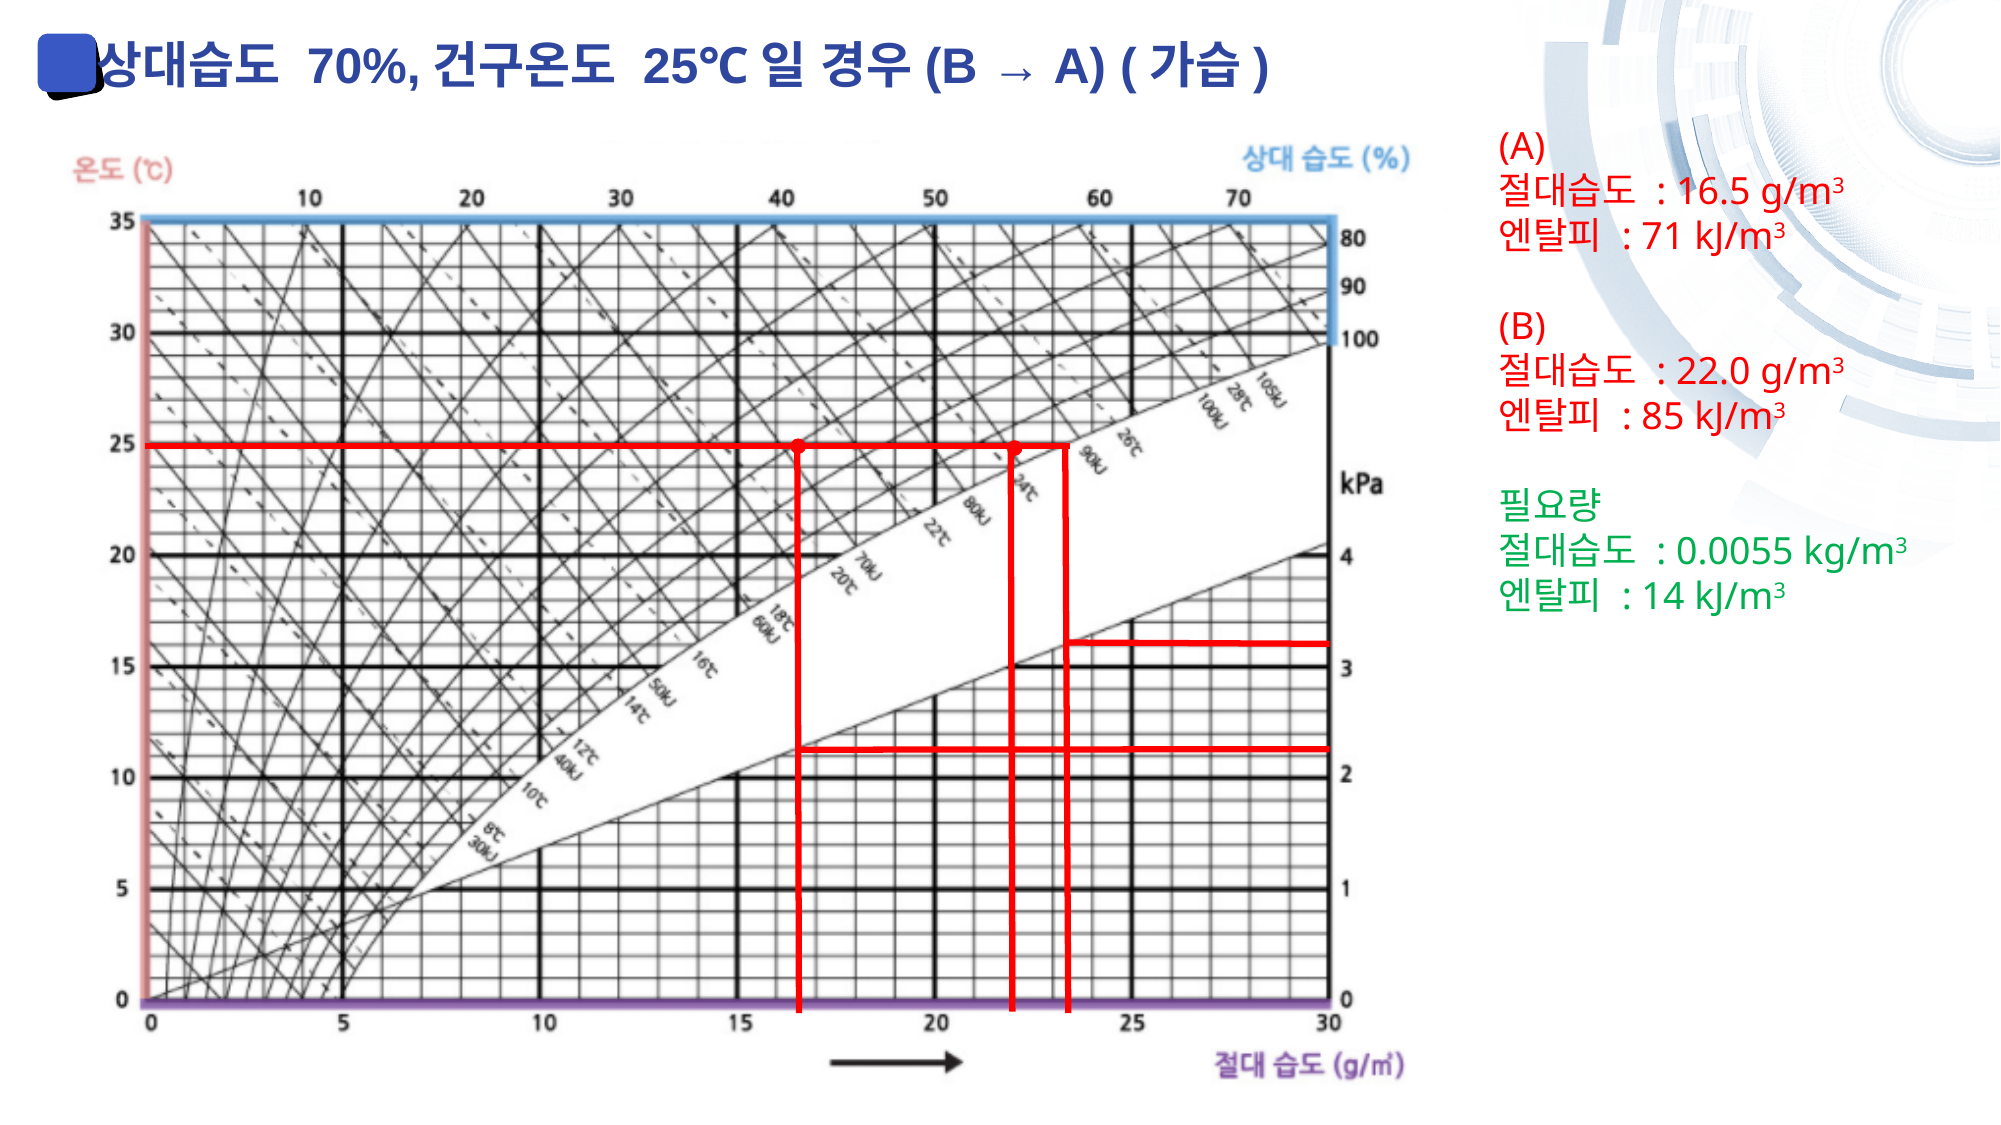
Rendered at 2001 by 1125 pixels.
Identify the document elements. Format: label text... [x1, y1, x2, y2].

picture [66, 140, 1427, 1105]
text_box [1065, 444, 1069, 642]
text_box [37, 33, 102, 98]
text_box (A) 절대습도 : 16.5 g/m3 엔탈피 : 71 kJ/m3 (B) 절대습도 : 22.0 g/m3 엔탈피 : 85 kJ/m3 필요량 절대습도 : 0.0055 kg/m3 엔탈피 : 14 kJ/m3 [1484, 115, 1923, 670]
text_box 상대습도 70%,건구온도 25℃일 경우(B → A) (가습) [76, 26, 1290, 101]
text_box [1065, 644, 1069, 749]
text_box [1065, 750, 1069, 1014]
